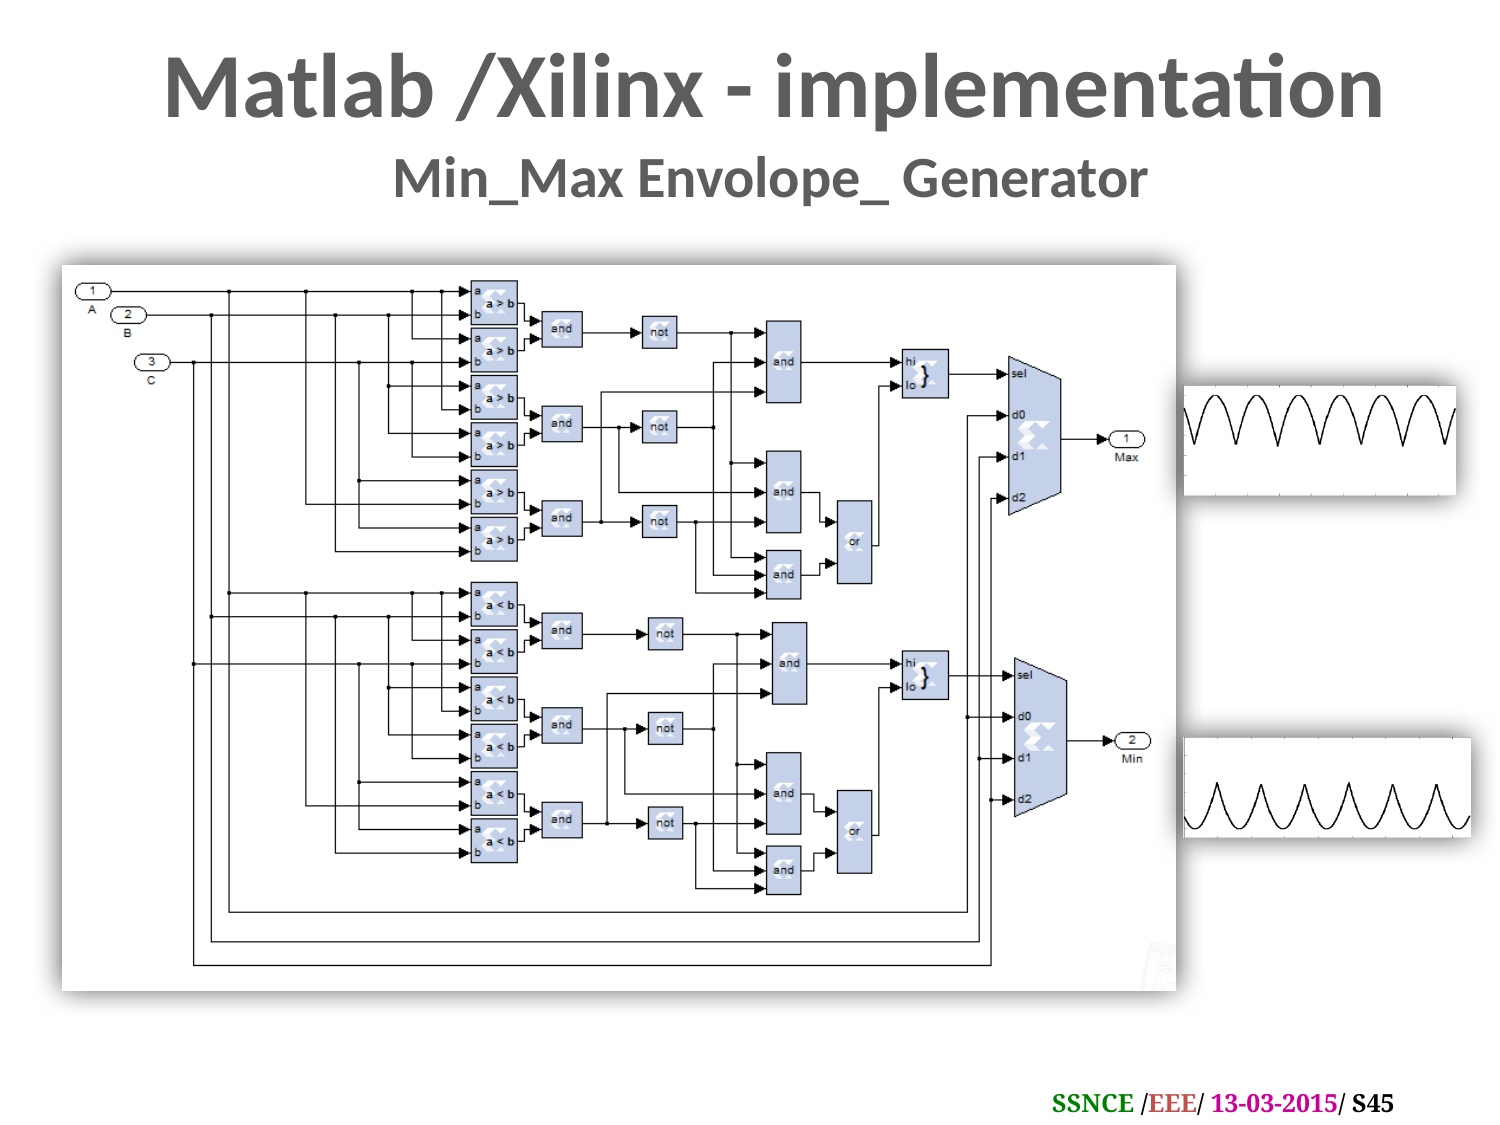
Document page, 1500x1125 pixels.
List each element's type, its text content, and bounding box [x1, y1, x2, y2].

text_box SSNCE /EEE/ 13-03-2015/ S45 [1037, 1079, 1500, 1125]
picture [62, 265, 1177, 991]
picture [1182, 737, 1471, 839]
text_box Matlab /Xilinx - implementation [87, 12, 1463, 150]
text_box Min_Max Envolope_ Generator [83, 105, 1459, 243]
picture [1182, 385, 1456, 496]
